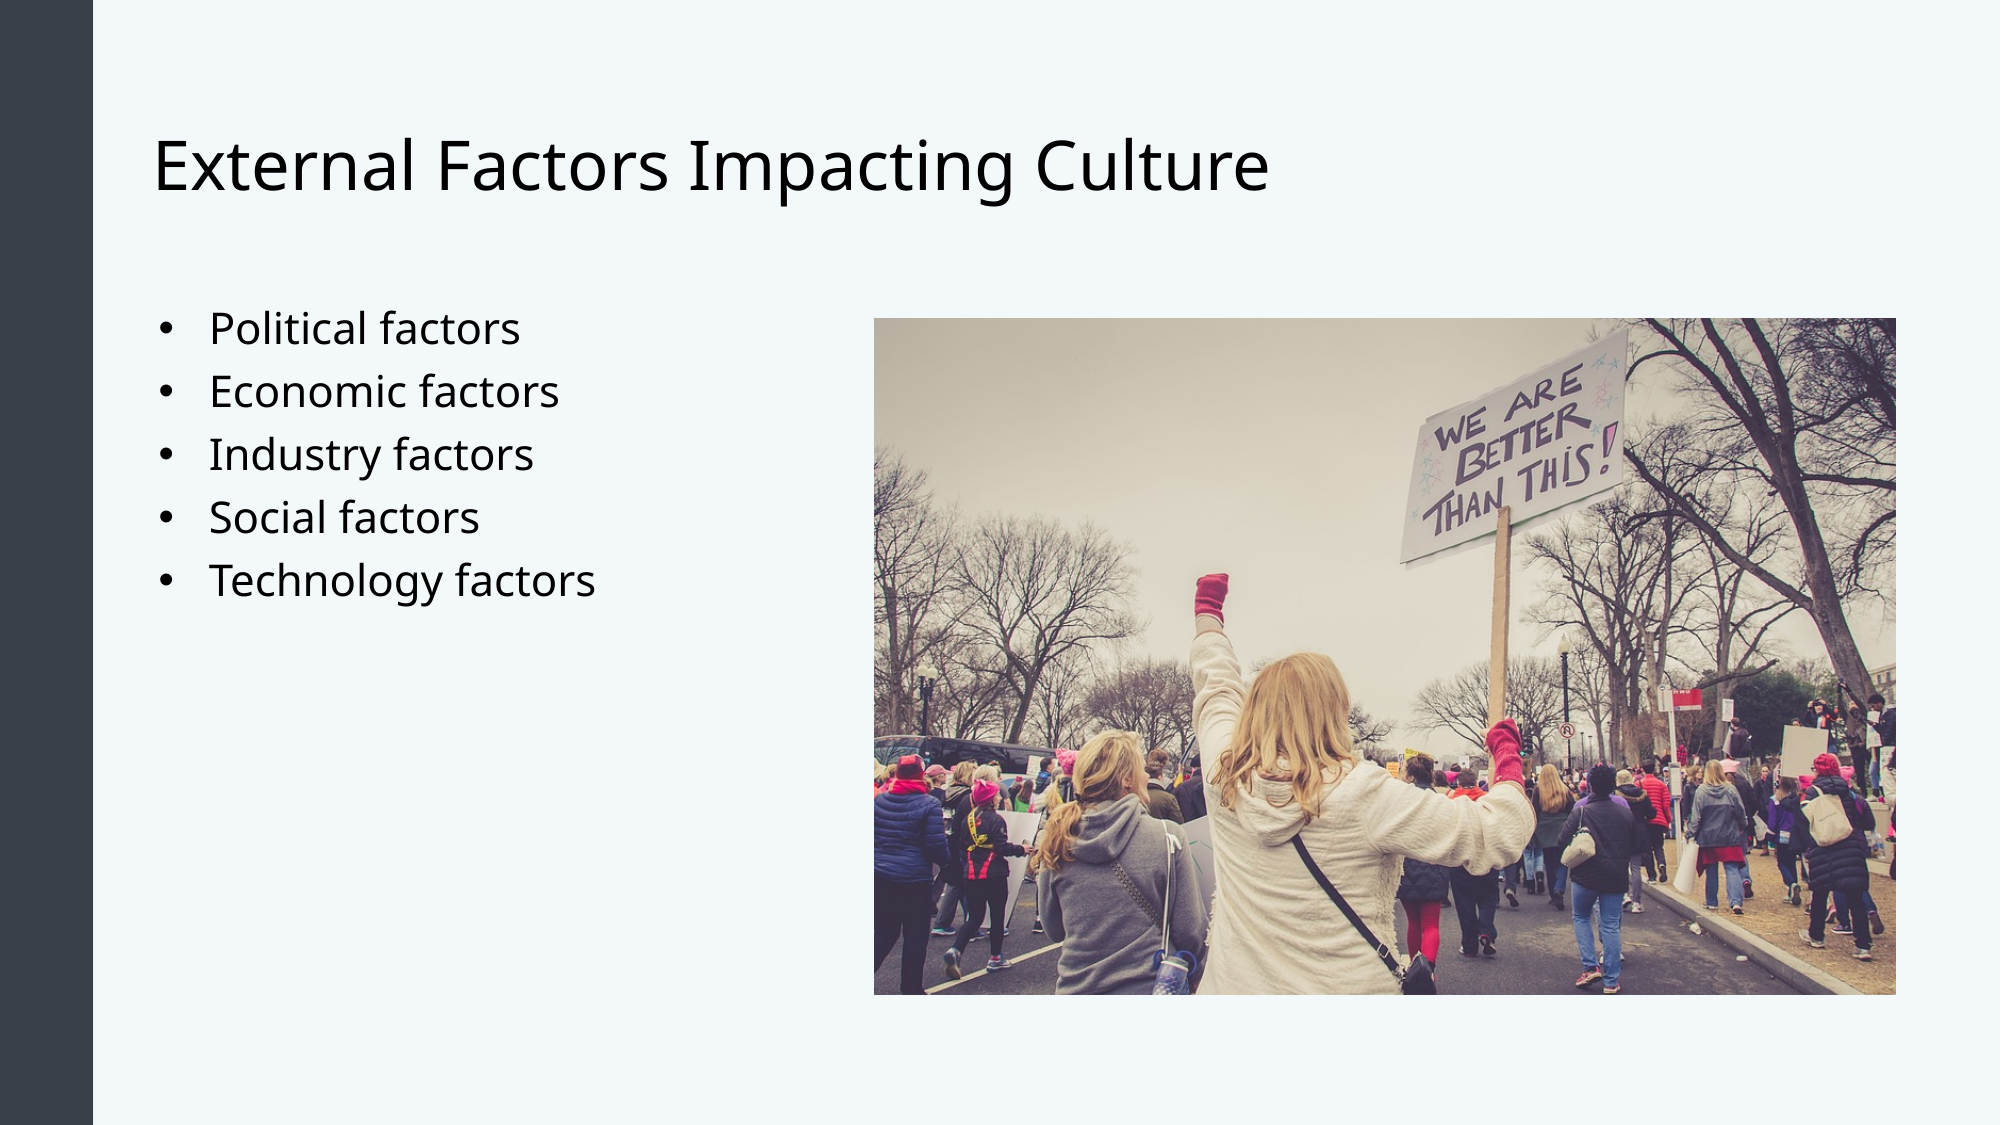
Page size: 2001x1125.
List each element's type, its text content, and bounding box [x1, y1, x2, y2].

title External Factors Impacting Culture [137, 59, 1863, 278]
list Political factors Economic factors Industry factors Social factors Technology factors [137, 299, 1863, 1014]
picture [873, 318, 1896, 995]
